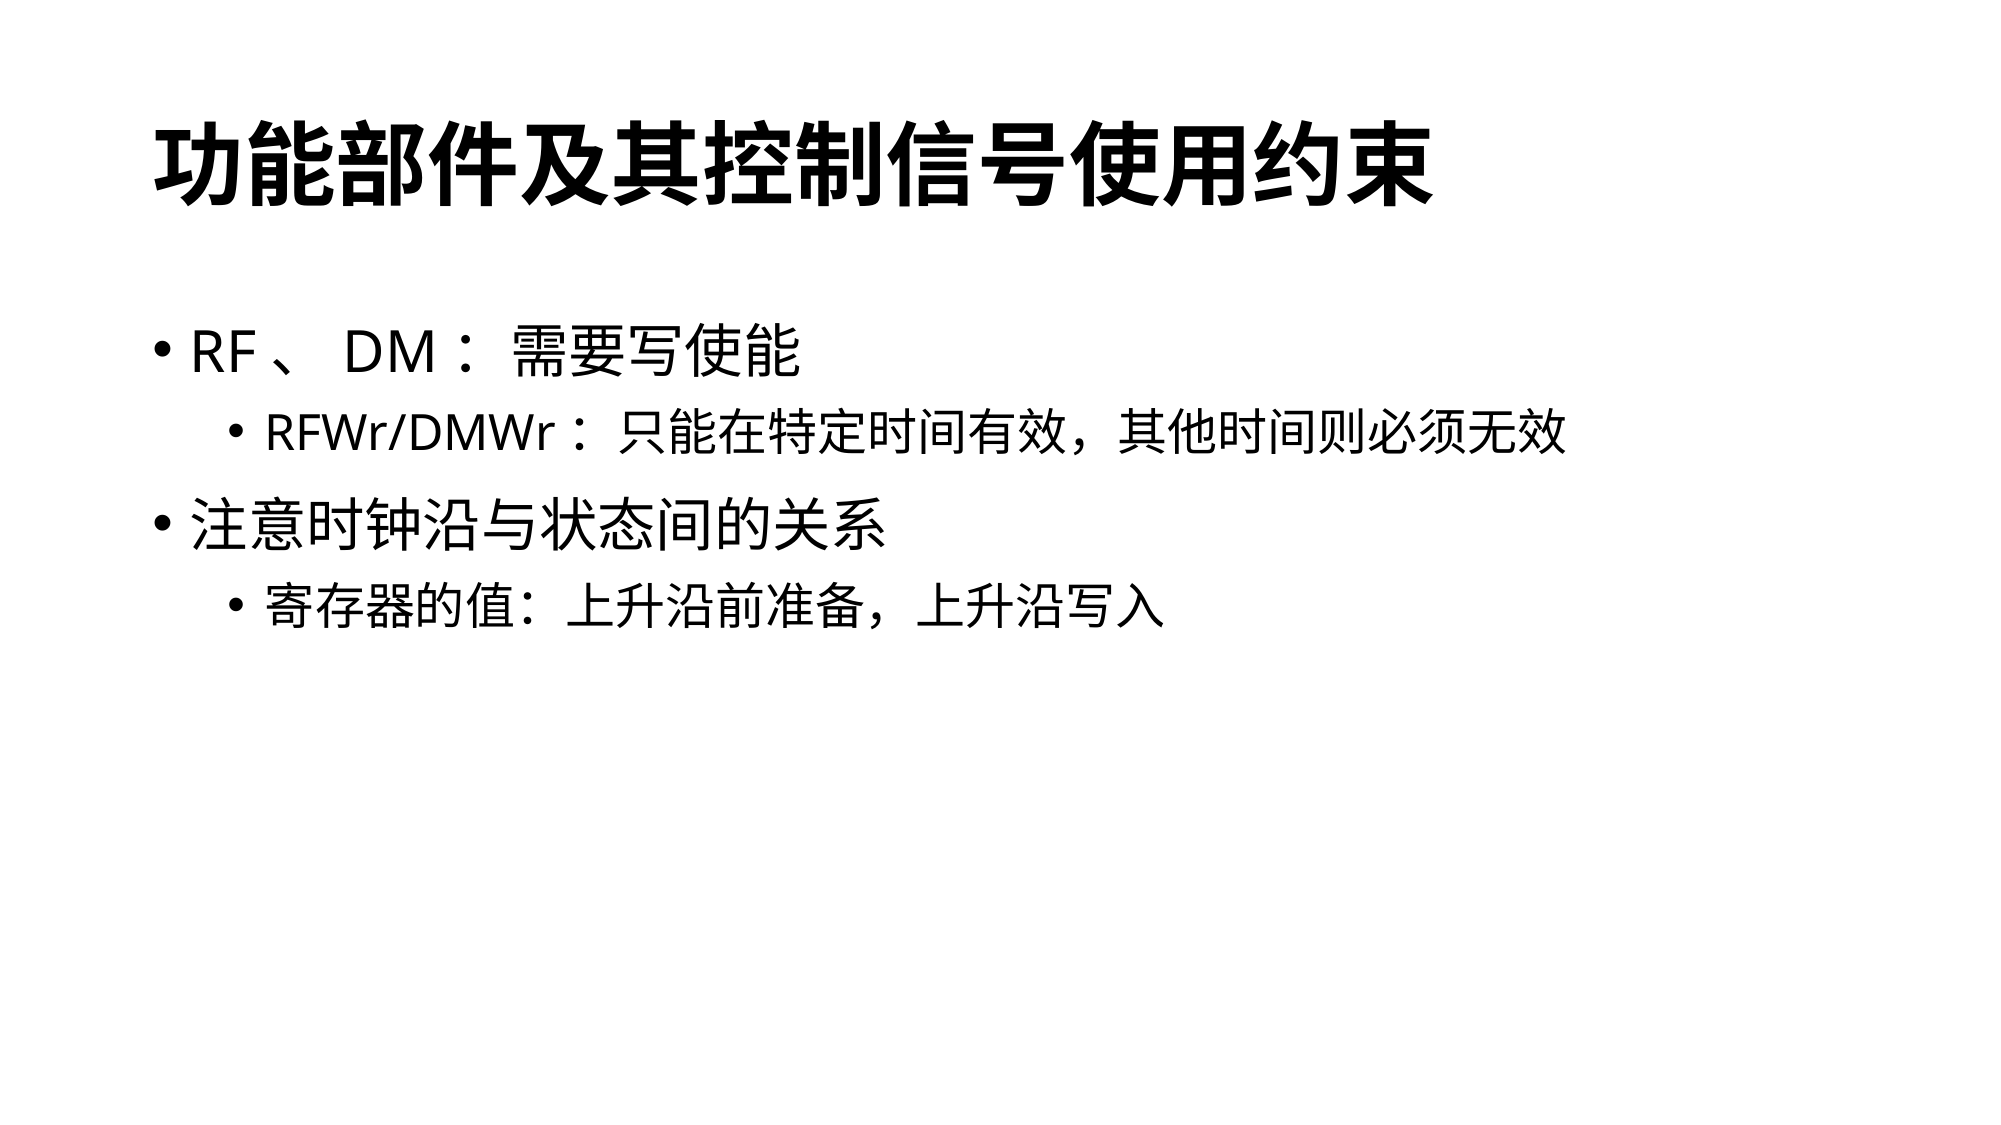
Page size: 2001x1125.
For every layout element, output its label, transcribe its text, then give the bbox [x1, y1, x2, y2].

list RF、DM：需要写使能 RFWr/DMWr：只能在特定时间有效，其他时间则必须无效 注意时钟沿与状态间的关系 寄存器的值：上升沿前准备，上升沿写入 [137, 299, 1863, 1014]
title 功能部件及其控制信号使用约束 [137, 59, 1863, 278]
